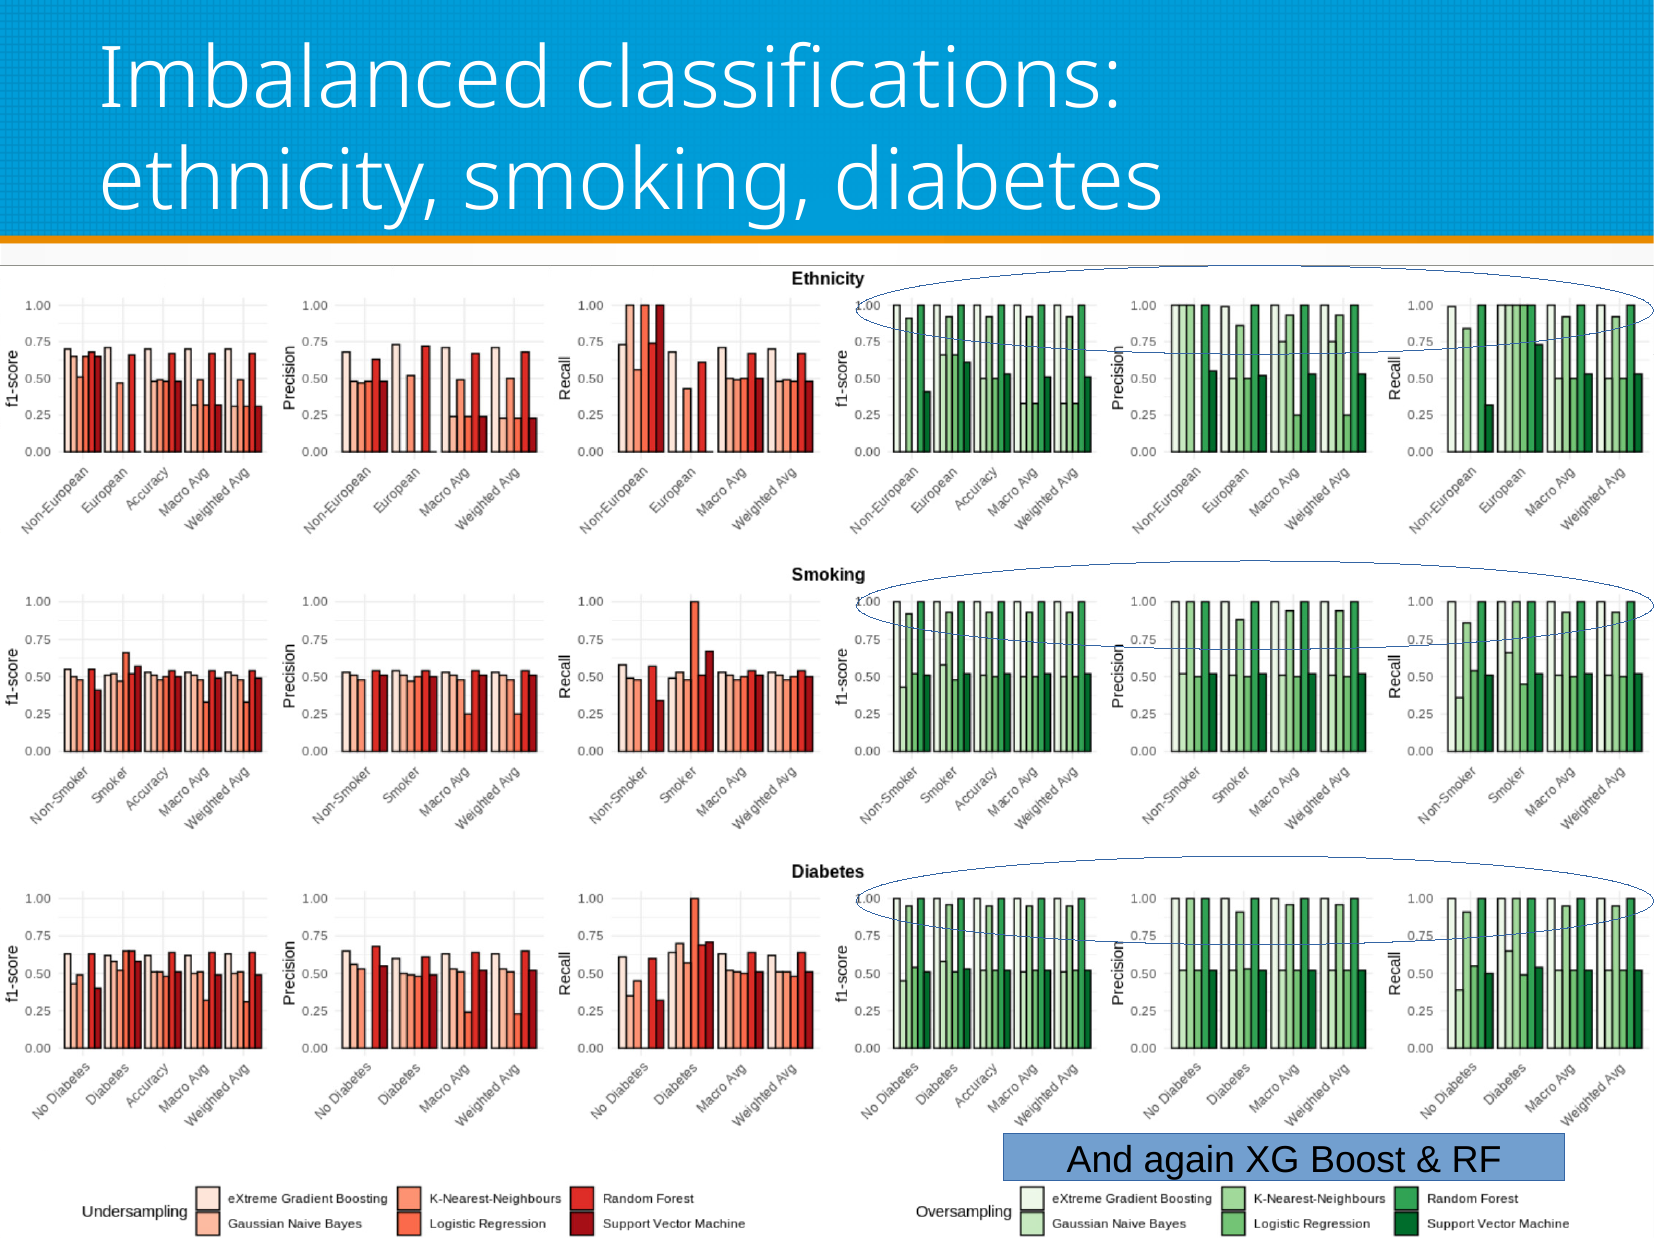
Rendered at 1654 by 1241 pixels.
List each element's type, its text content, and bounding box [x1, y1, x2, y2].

title Imbalanced classifications: ethnicity, smoking, diabetes [98, 19, 1654, 227]
picture [0, 236, 1654, 1241]
